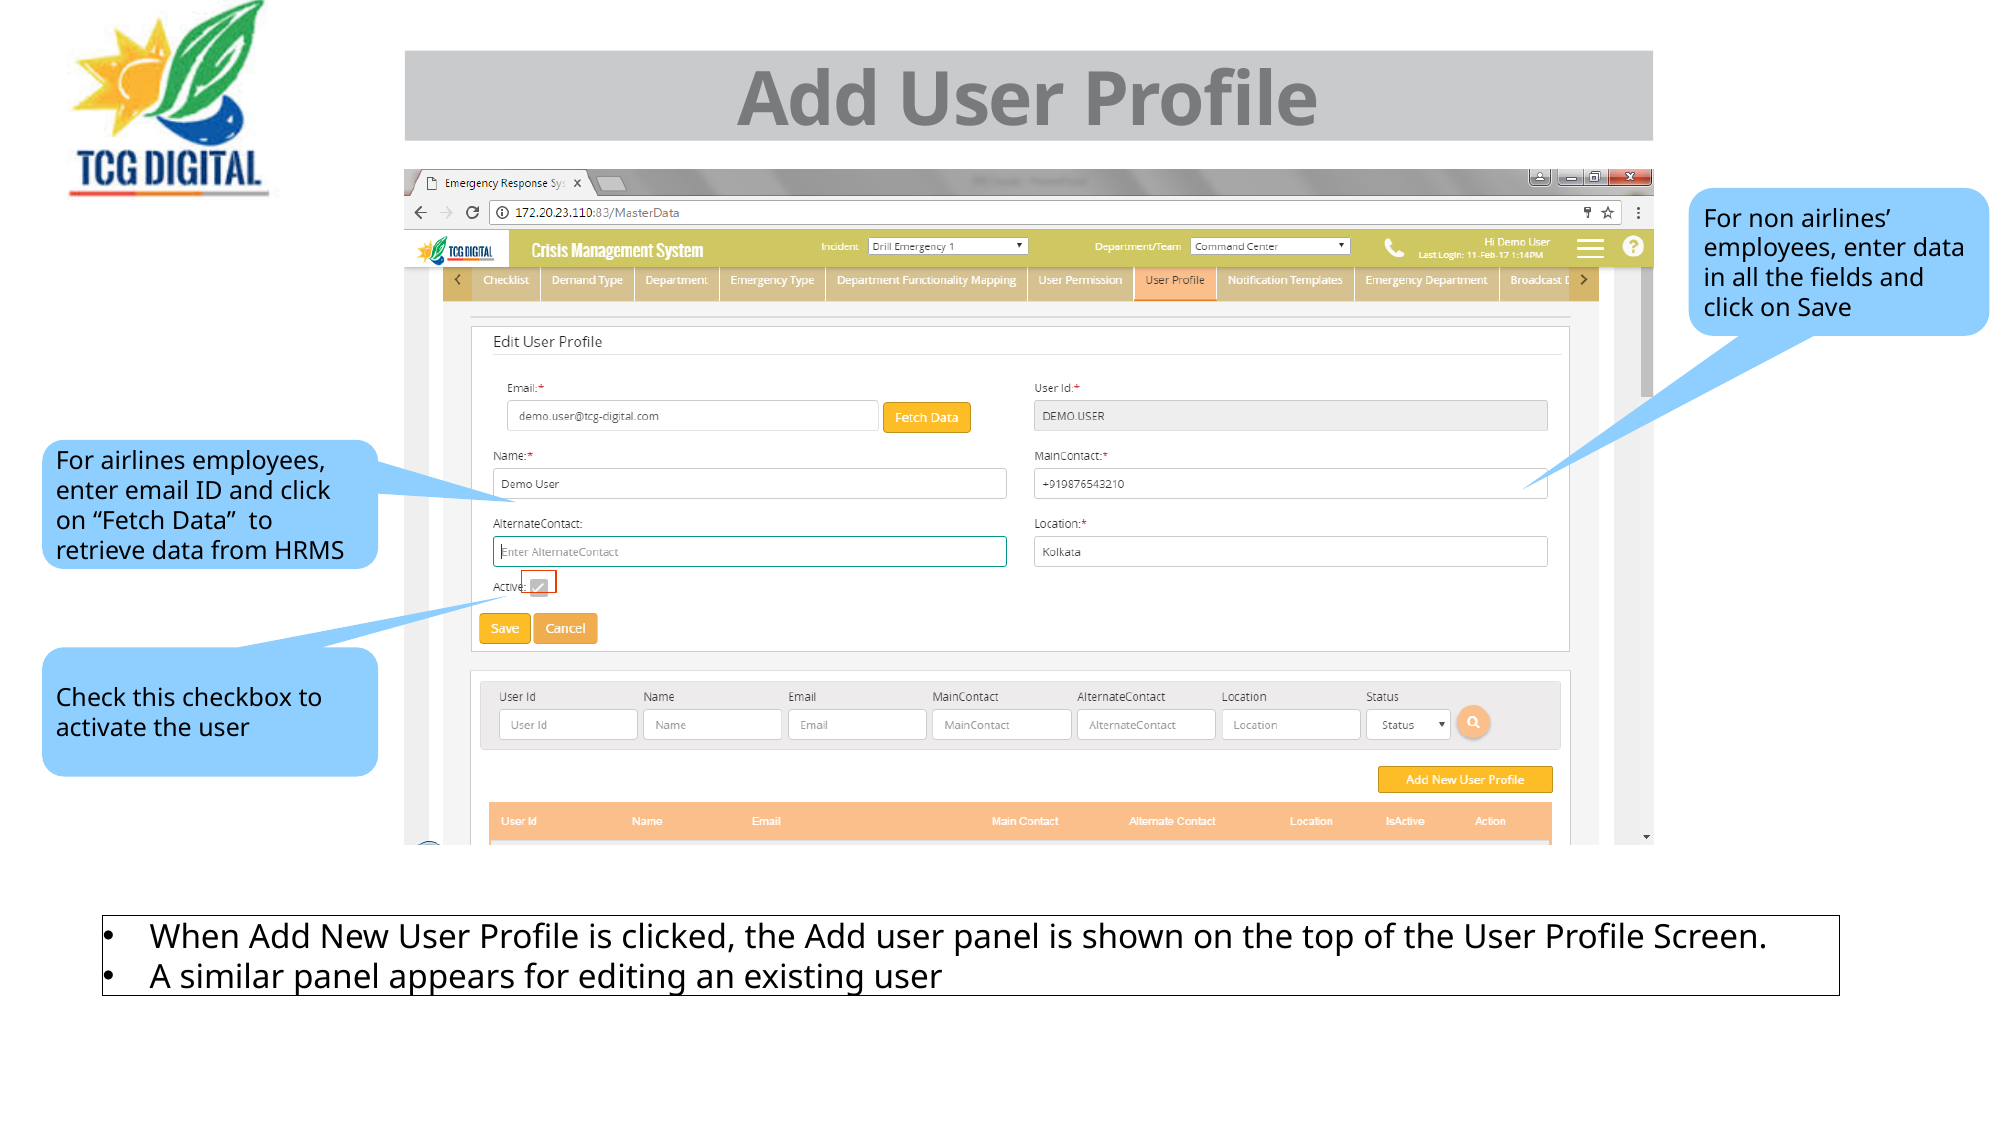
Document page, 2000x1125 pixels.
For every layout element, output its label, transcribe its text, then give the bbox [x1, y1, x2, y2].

picture [67, 0, 282, 200]
text_box For airlines employees, enter email ID and click on “Fetch Data” to retrieve data from HRMS [41, 439, 404, 570]
picture [404, 169, 1654, 845]
text_box Add User Profile [404, 50, 1654, 141]
text_box Check this checkbox to activate the user [41, 614, 404, 778]
text_box For non airlines’ employees, enter data in all the fields and click on Save [1654, 187, 1991, 422]
text_box When Add New User Profile is clicked, the Add user panel is shown on the top of the User Profile Screen. A similar panel appears for editing an existing user [102, 915, 1840, 996]
